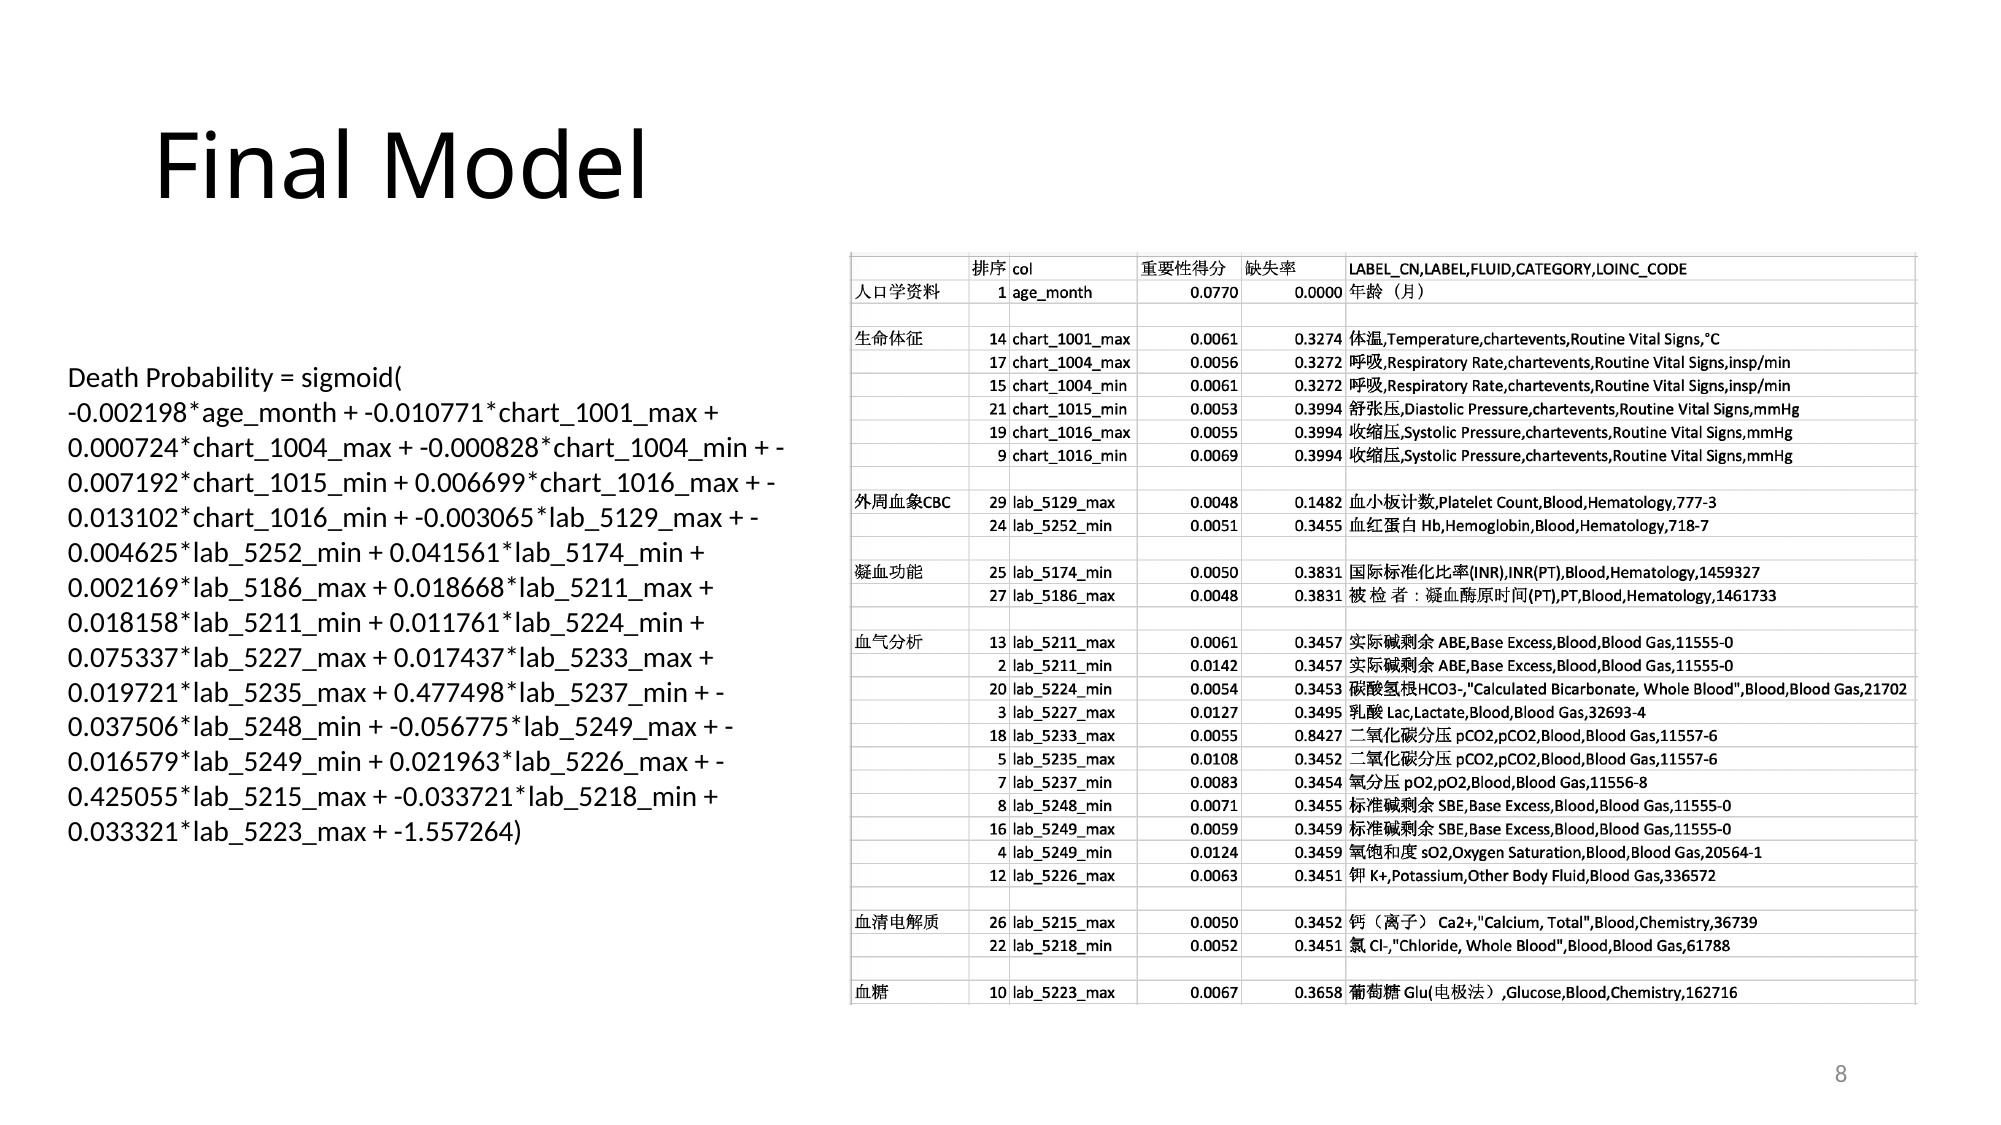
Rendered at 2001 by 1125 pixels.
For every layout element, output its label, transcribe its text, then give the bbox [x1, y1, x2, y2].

title Final Model [137, 59, 1863, 278]
slide_number 8 [1412, 1042, 1863, 1103]
picture [849, 252, 1918, 1005]
text_box Death Probability = sigmoid( -0.002198*age_month + -0.010771*chart_1001_max + 0.000724*chart_1004_max + -0.000828*chart_1004_min + -0.007192*chart_1015_min + 0.006699*chart_1016_max + -0.013102*chart_1016_min + -0.003065*lab_5129_max + -0.004625*lab_5252_min + 0.041561*lab_5174_min + 0.002169*lab_5186_max + 0.018668*lab_5211_max + 0.018158*lab_5211_min + 0.011761*lab_5224_min + 0.075337*lab_5227_max + 0.017437*lab_5233_max + 0.019721*lab_5235_max + 0.477498*lab_5237_min + -0.037506*lab_5248_min + -0.056775*lab_5249_max + -0.016579*lab_5249_min + 0.021963*lab_5226_max + -0.425055*lab_5215_max + -0.033721*lab_5218_min + 0.033321*lab_5223_max + -1.557264) [53, 350, 832, 855]
